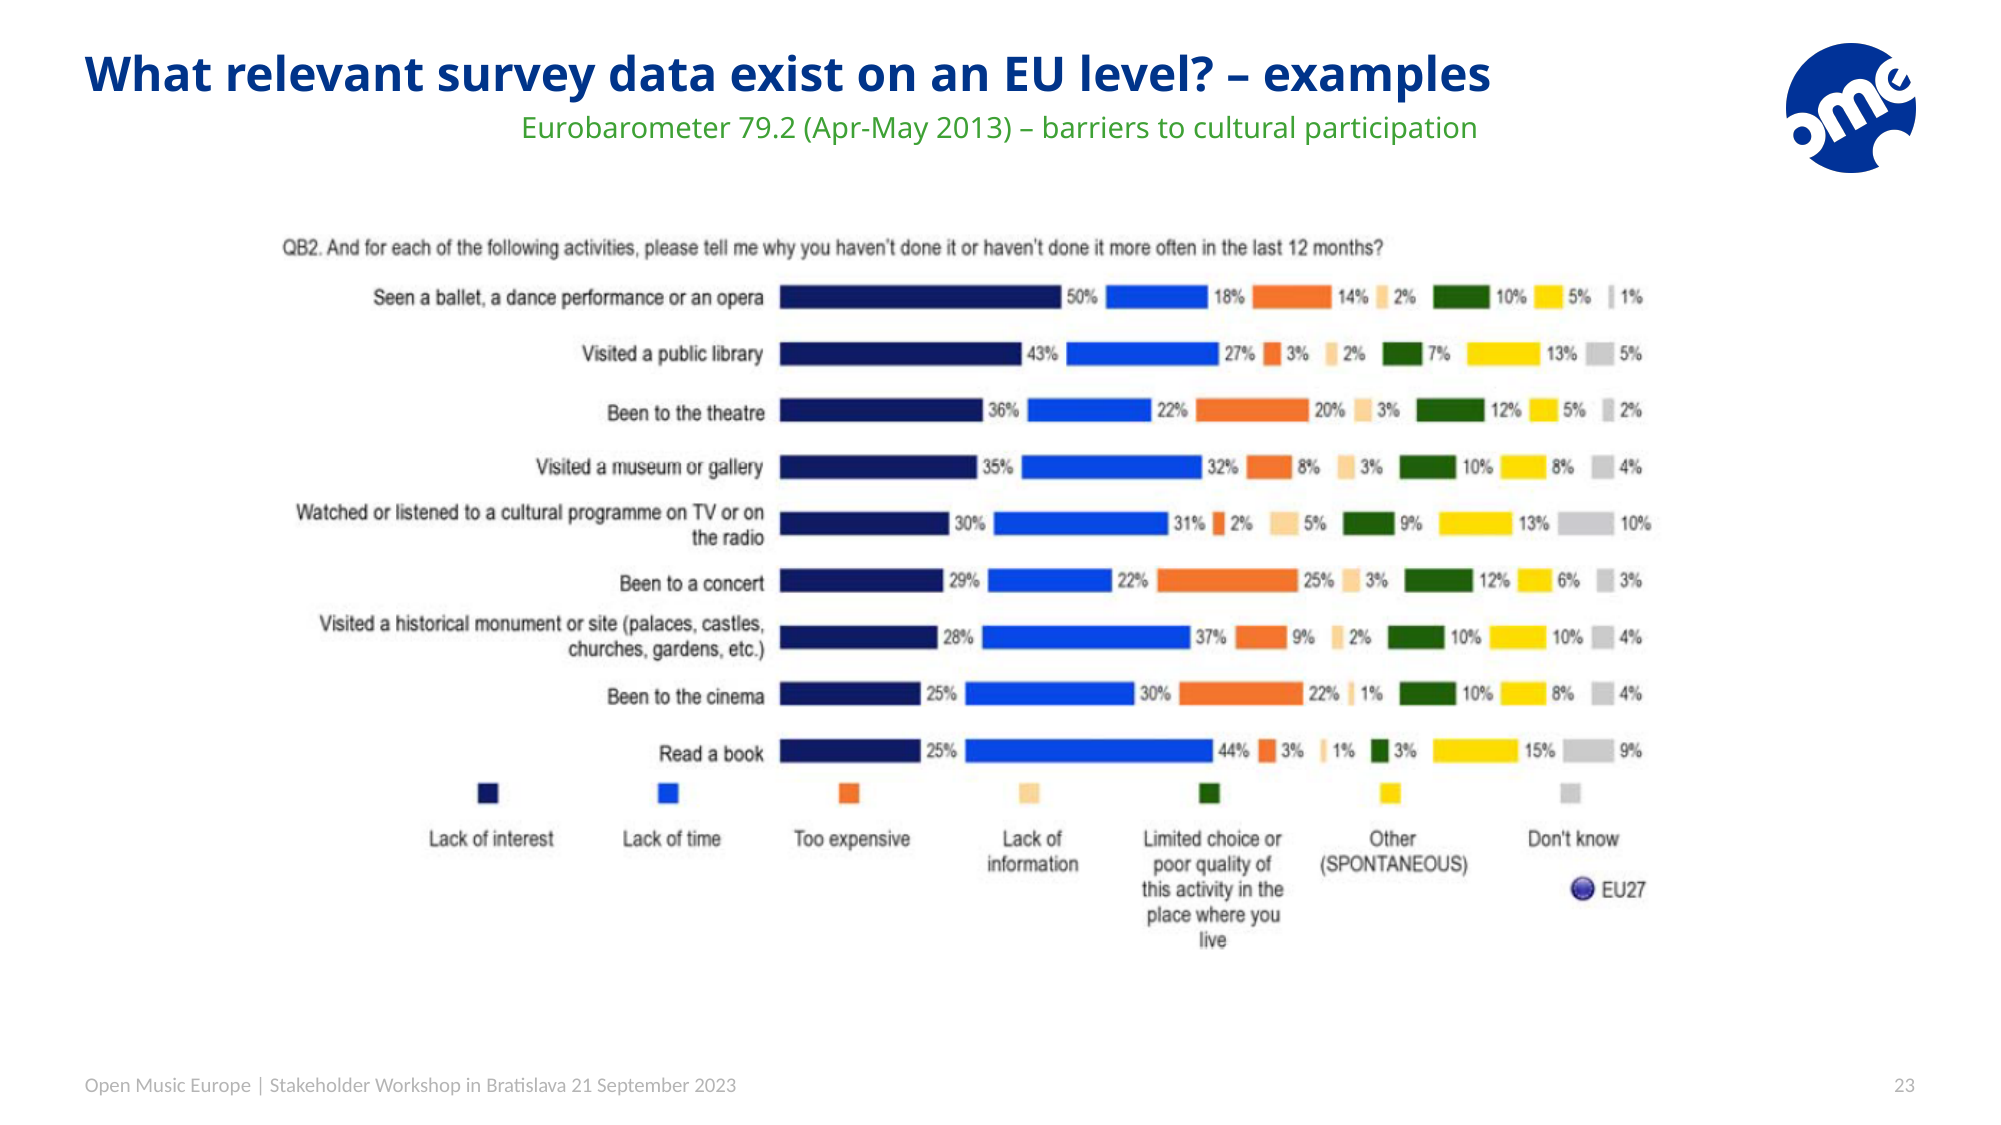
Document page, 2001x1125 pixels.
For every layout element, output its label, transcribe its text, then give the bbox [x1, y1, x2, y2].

title What relevant survey data exist on an EU level? – examples [69, 45, 1950, 108]
picture [256, 216, 1689, 977]
picture [1786, 148, 1916, 173]
footer Open Music Europe | Stakeholder Workshop in Bratislava 21 September 2023 [69, 1065, 1931, 1103]
list Eurobarometer 79.2 (Apr-May 2013) – barriers to cultural participation [69, 110, 1931, 148]
